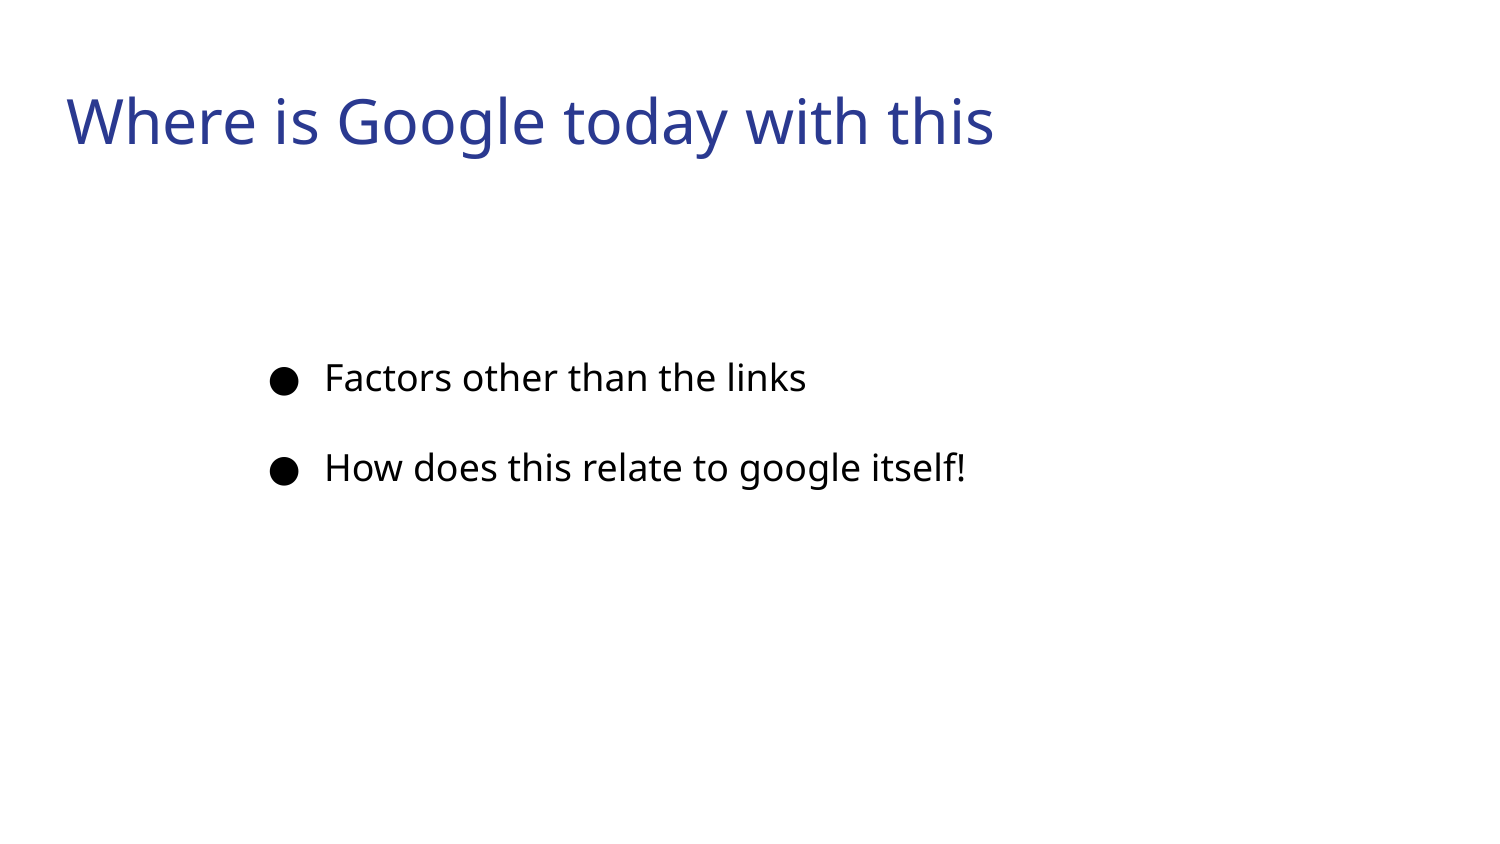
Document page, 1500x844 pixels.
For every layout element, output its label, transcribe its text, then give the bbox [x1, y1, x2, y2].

text_box Factors other than the links How does this relate to google itself! [234, 338, 1266, 679]
title Where is Google today with this [51, 67, 1449, 167]
